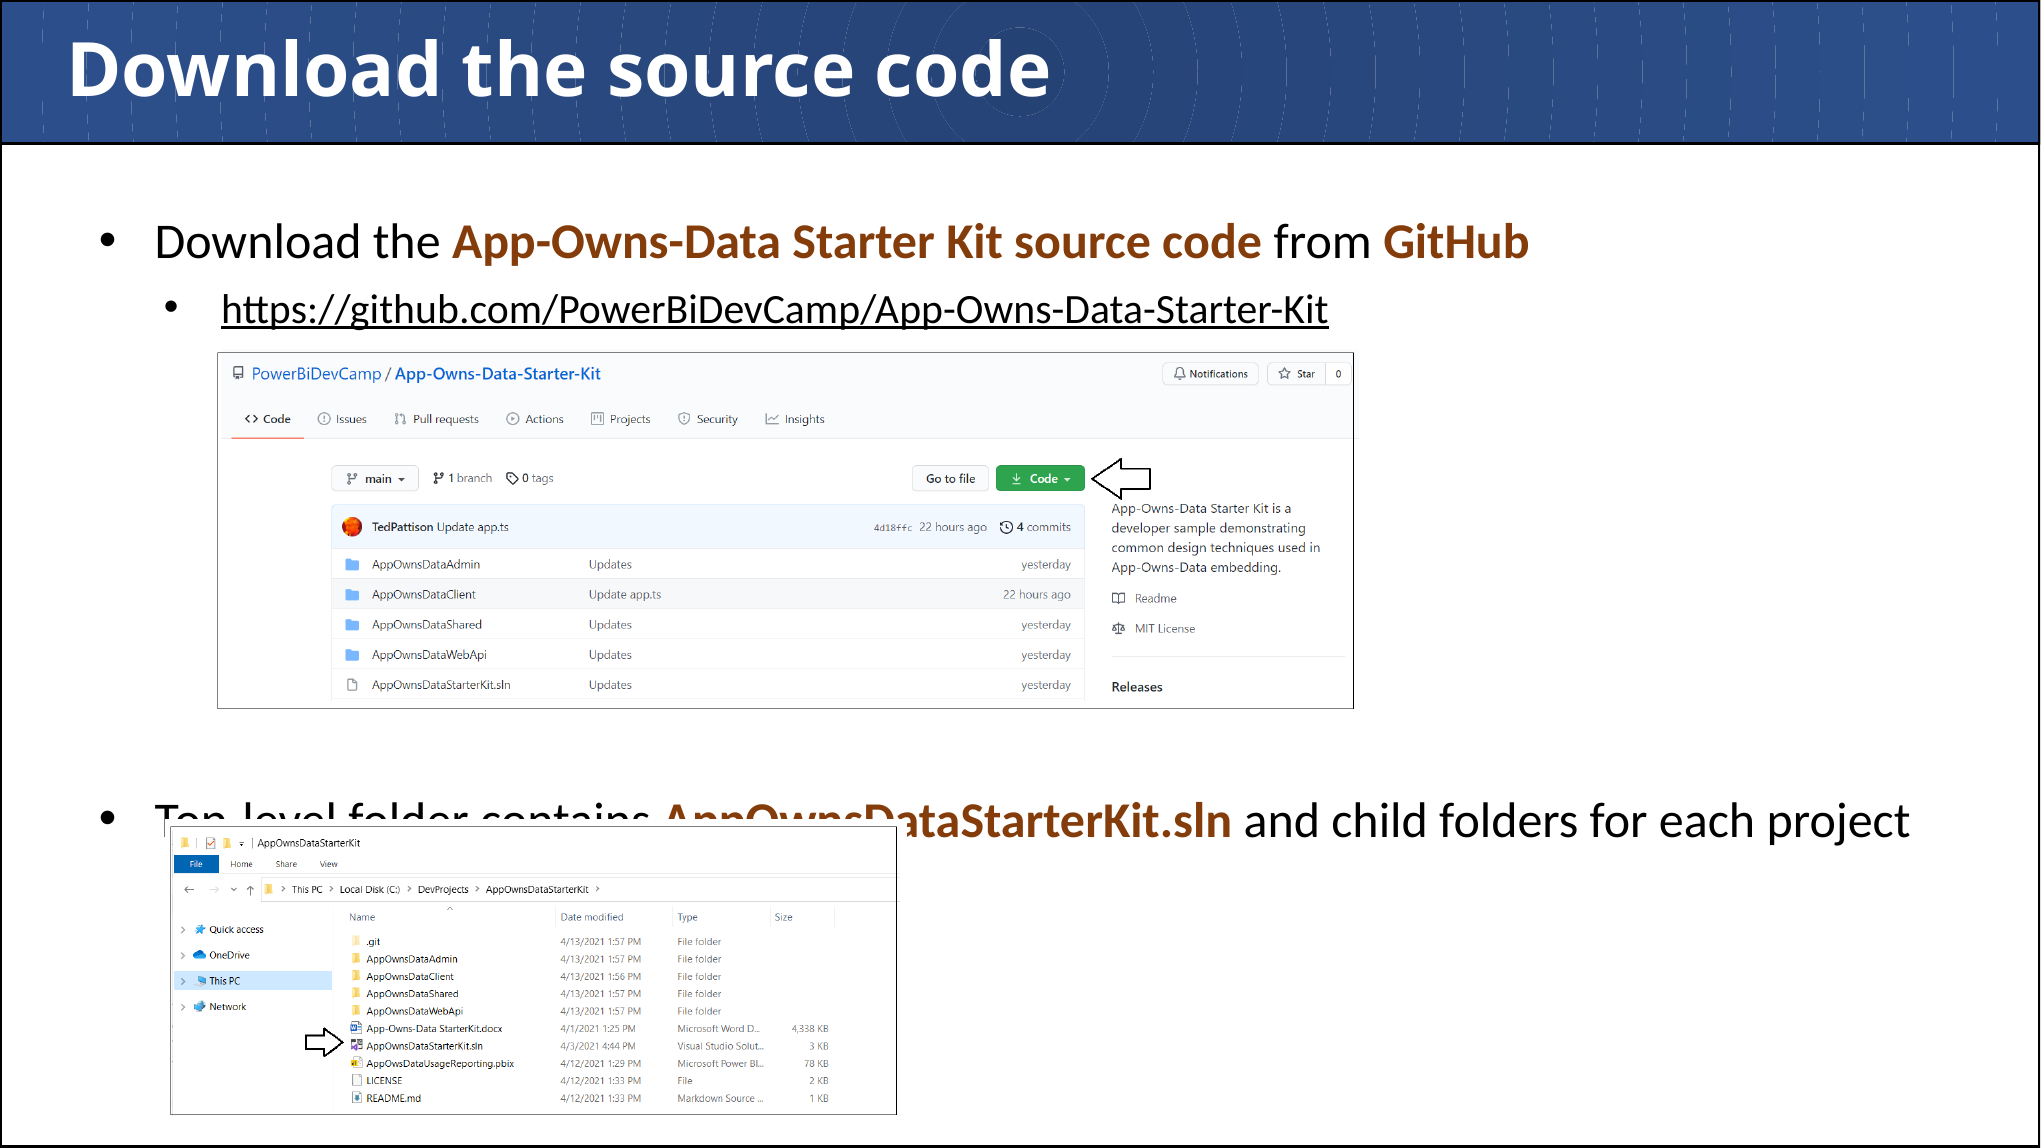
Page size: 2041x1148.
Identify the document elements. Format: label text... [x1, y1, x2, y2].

title Download the source code [51, 31, 1988, 113]
picture [211, 347, 1359, 716]
picture [165, 819, 907, 1122]
list Download the App-Owns-Data Starter Kit source code from GitHub https://github.com/PowerBiDevCamp/App-Owns-Data-Starter-Kit Top-level folder contains AppOwnsDataStarterKit.sln and child folders for each project [83, 201, 1988, 876]
